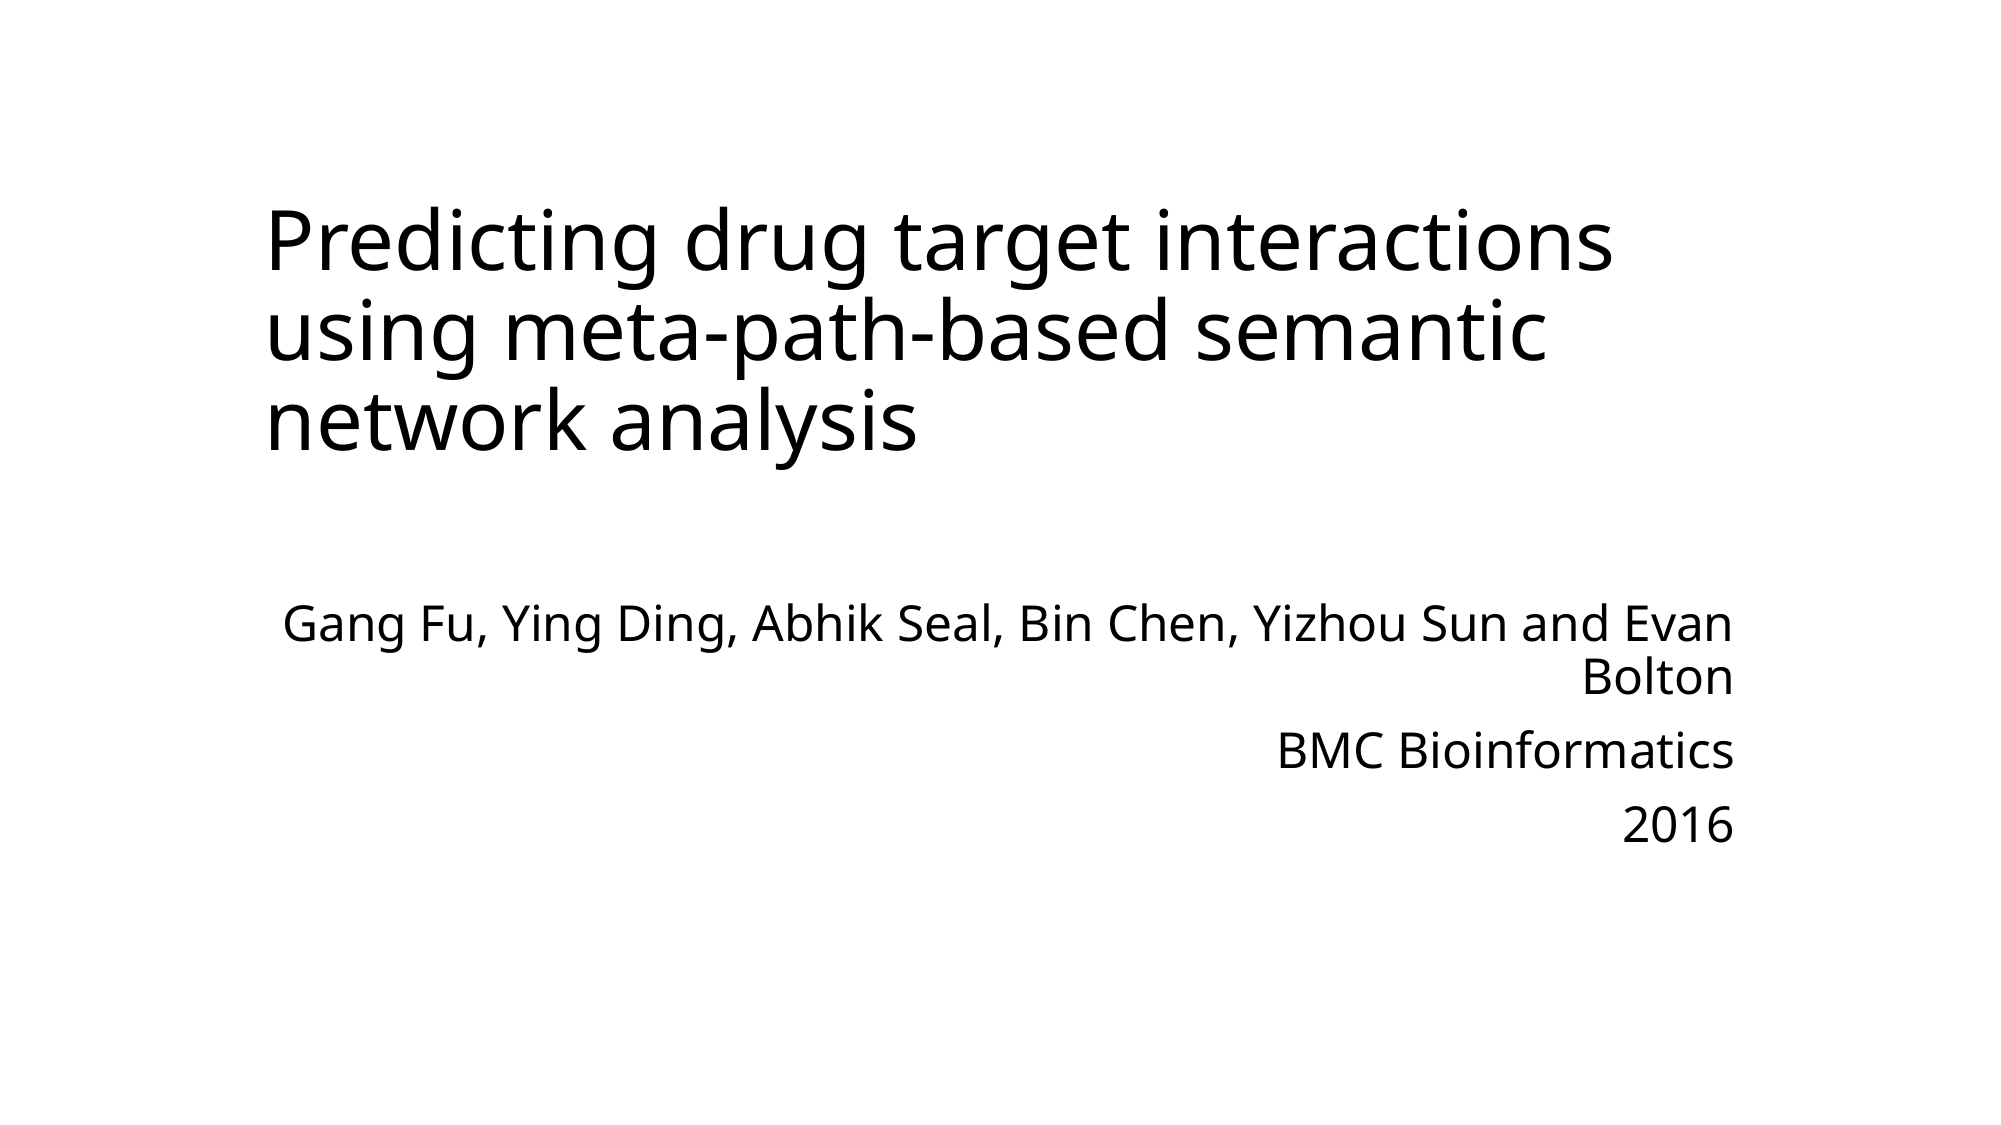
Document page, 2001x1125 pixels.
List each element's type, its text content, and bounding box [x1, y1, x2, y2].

subtitle Gang Fu, Ying Ding, Abhik Seal, Bin Chen, Yizhou Sun and Evan Bolton BMC Bioinformatics 2016 [249, 590, 1750, 863]
title Predicting drug target interactions using meta-path-based semantic network analysis [249, 184, 1750, 576]
